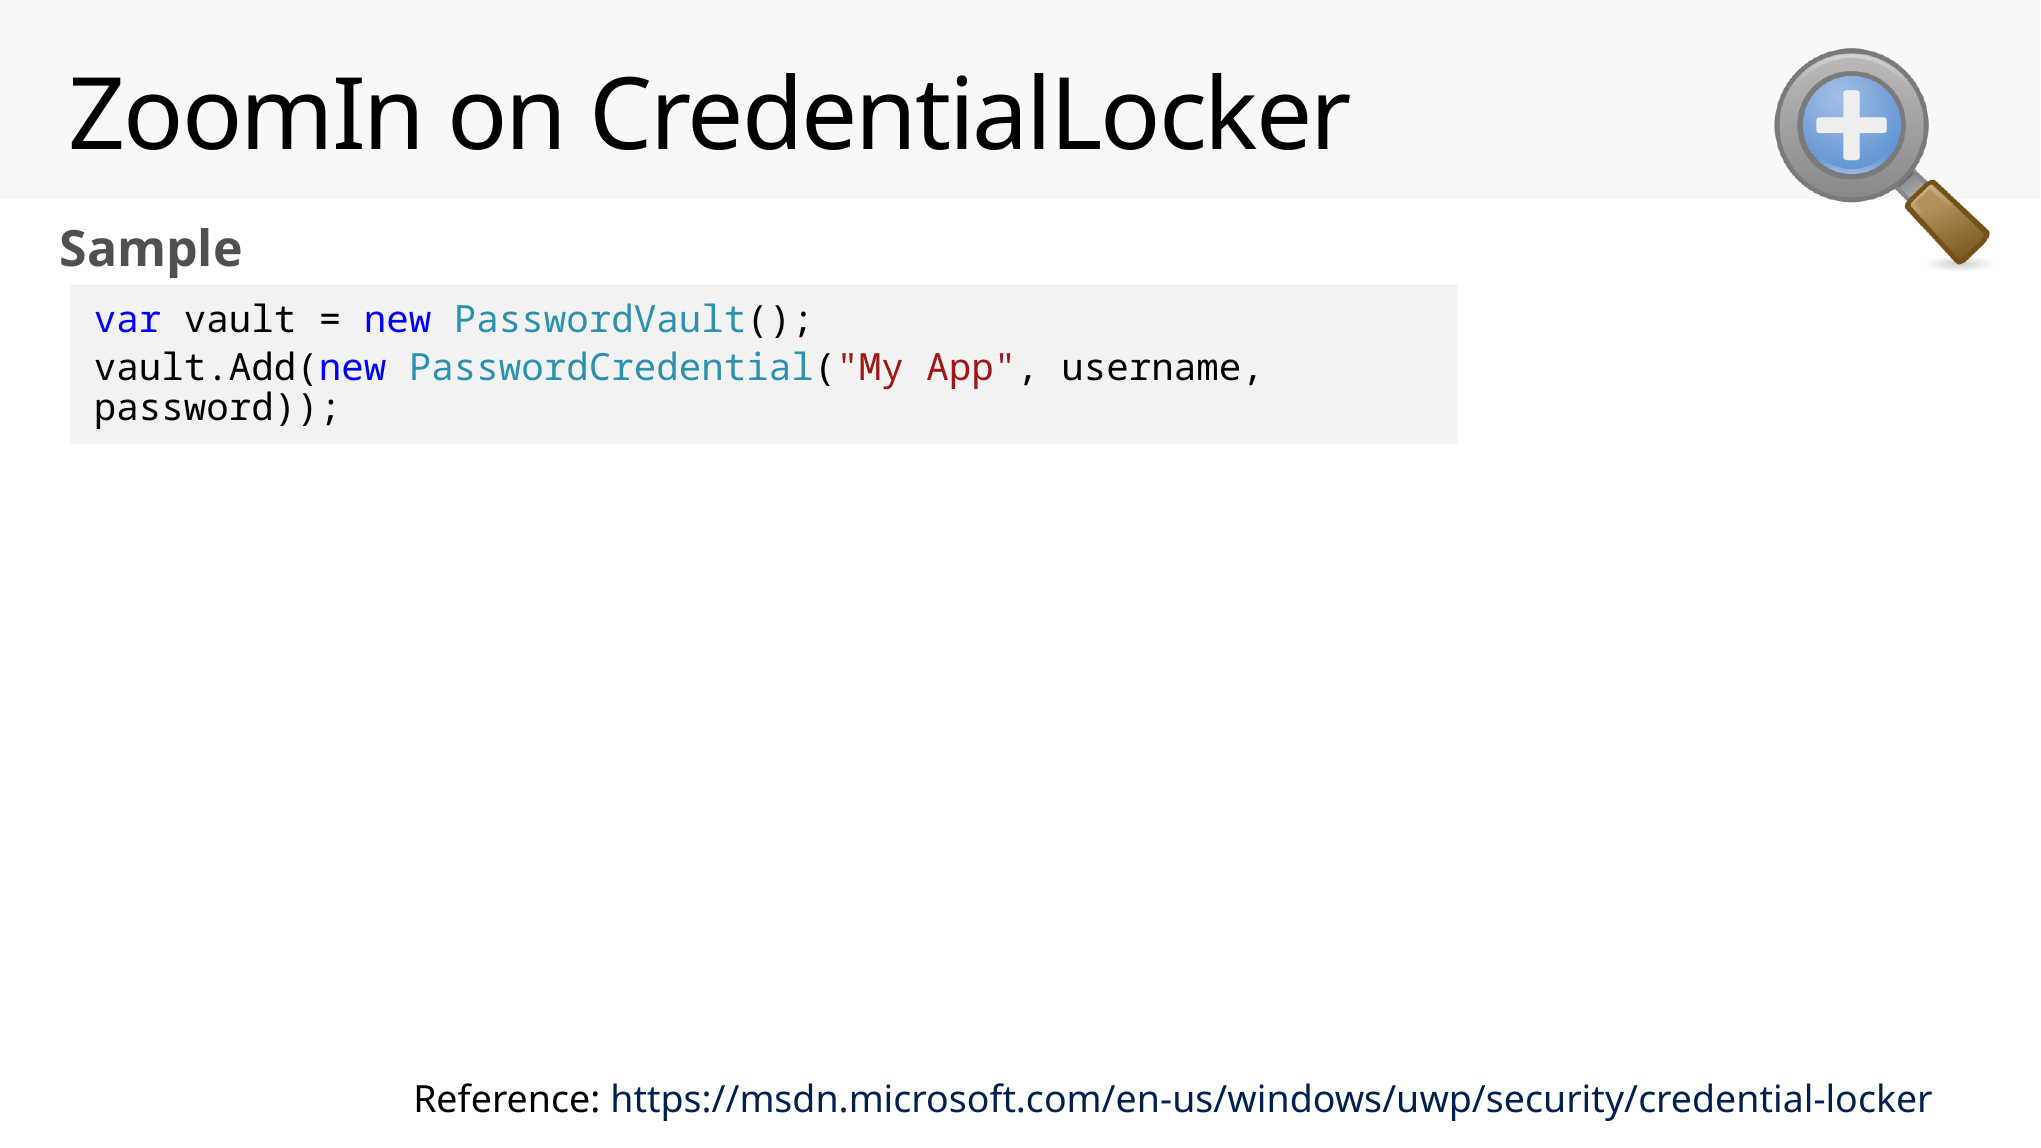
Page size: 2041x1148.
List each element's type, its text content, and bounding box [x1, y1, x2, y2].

text_box Sample [29, 198, 273, 301]
text_box Reference: https://msdn.microsoft.com/en-us/windows/uwp/security/credential-locker [98, 1067, 1949, 1134]
picture [1774, 48, 1996, 272]
text_box var vault = new PasswordVault(); vault.Add(new PasswordCredential("My App", username, password)); [70, 284, 1458, 444]
title ZoomIn on CredentialLocker [45, 48, 1774, 199]
